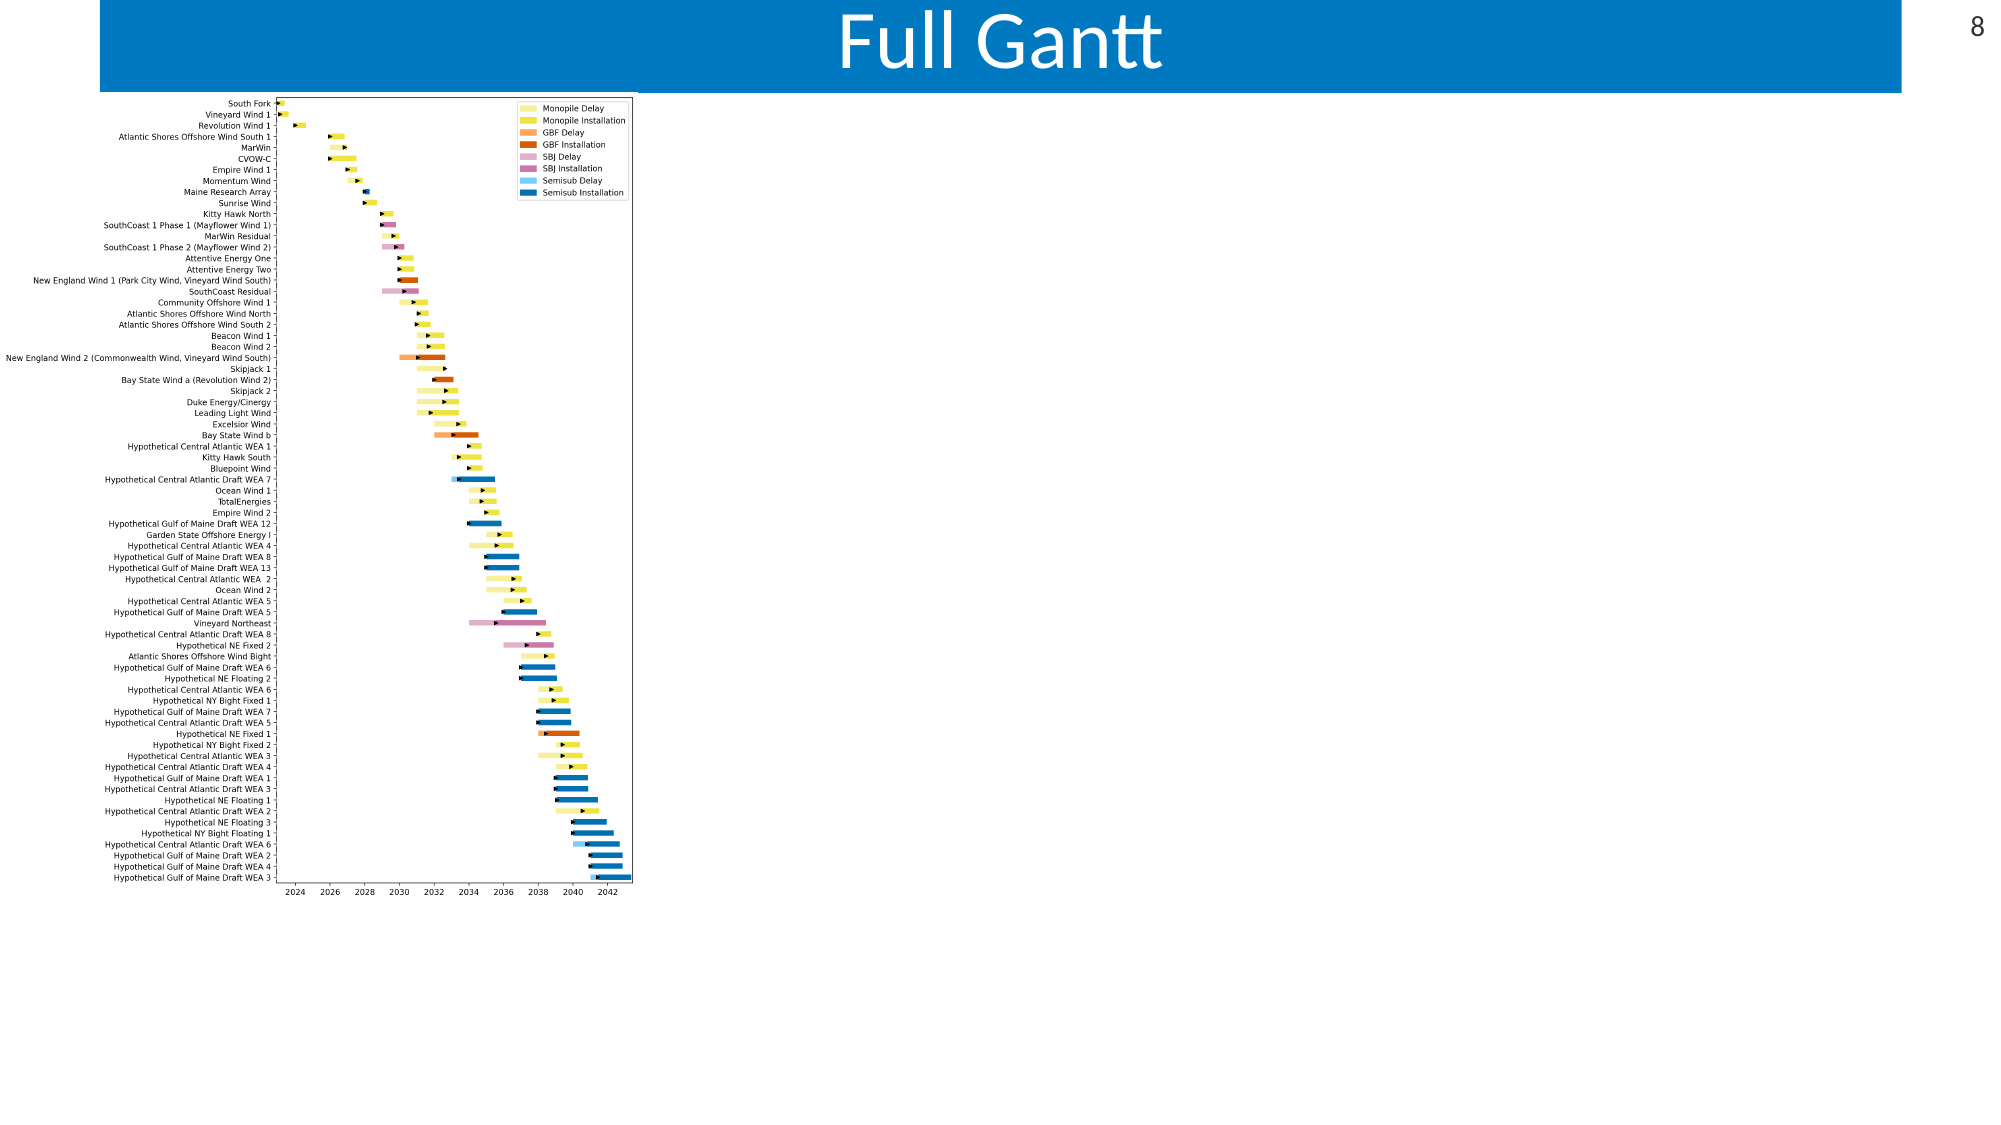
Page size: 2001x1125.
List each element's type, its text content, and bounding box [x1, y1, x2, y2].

title Full Gantt [99, 0, 1902, 94]
picture [0, 92, 638, 903]
